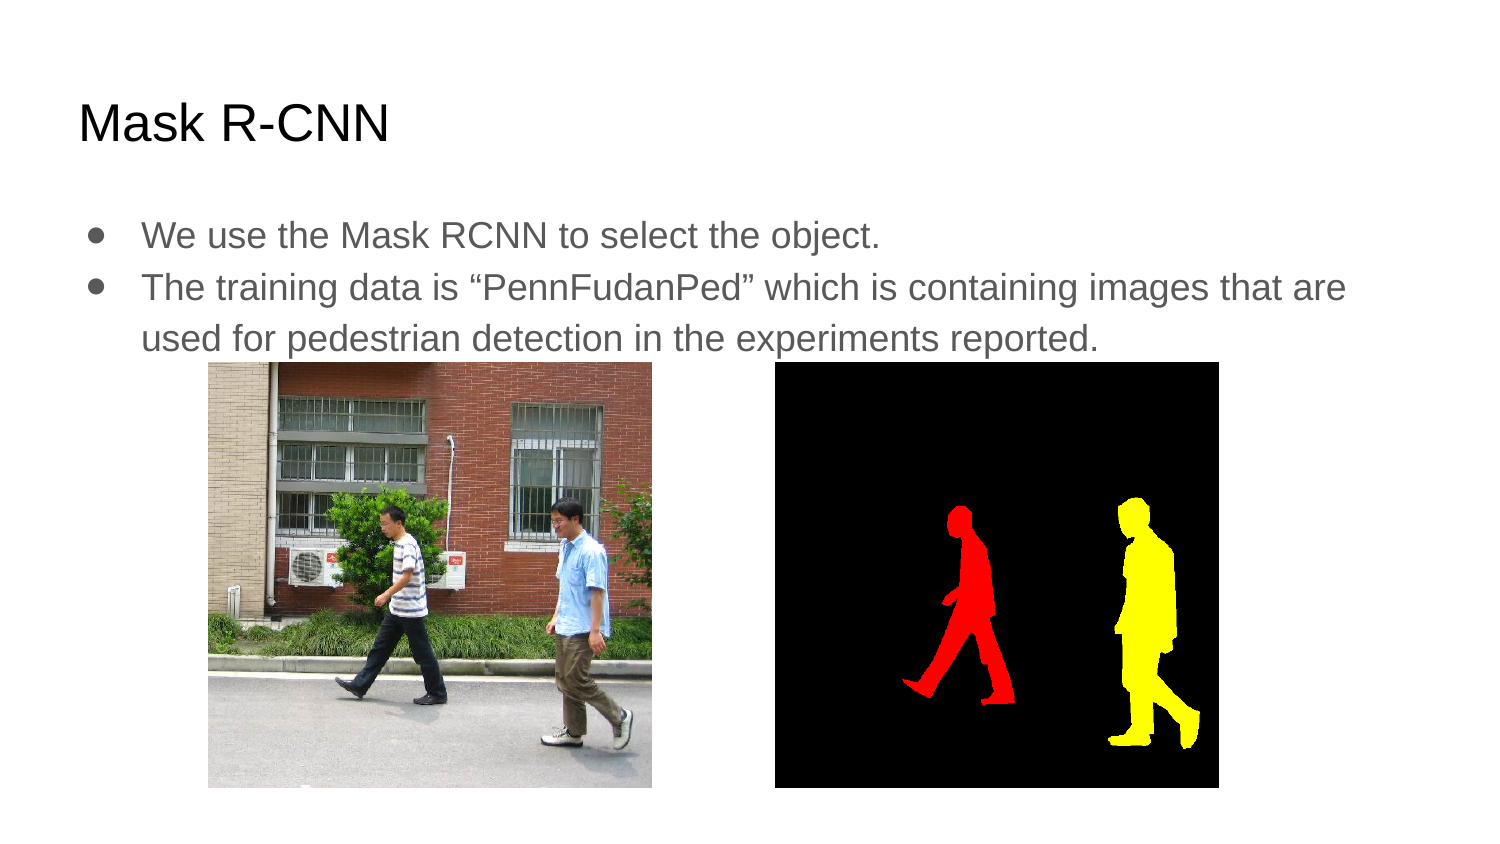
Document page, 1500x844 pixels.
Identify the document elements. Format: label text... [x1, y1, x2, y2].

title Mask R-CNN [63, 72, 1462, 167]
list We use the Mask RCNN to select the object. The training data is “PennFudanPed” which is containing images that are used for pedestrian detection in the experiments reported. [51, 189, 1449, 750]
picture [208, 362, 652, 789]
picture [775, 362, 1220, 789]
